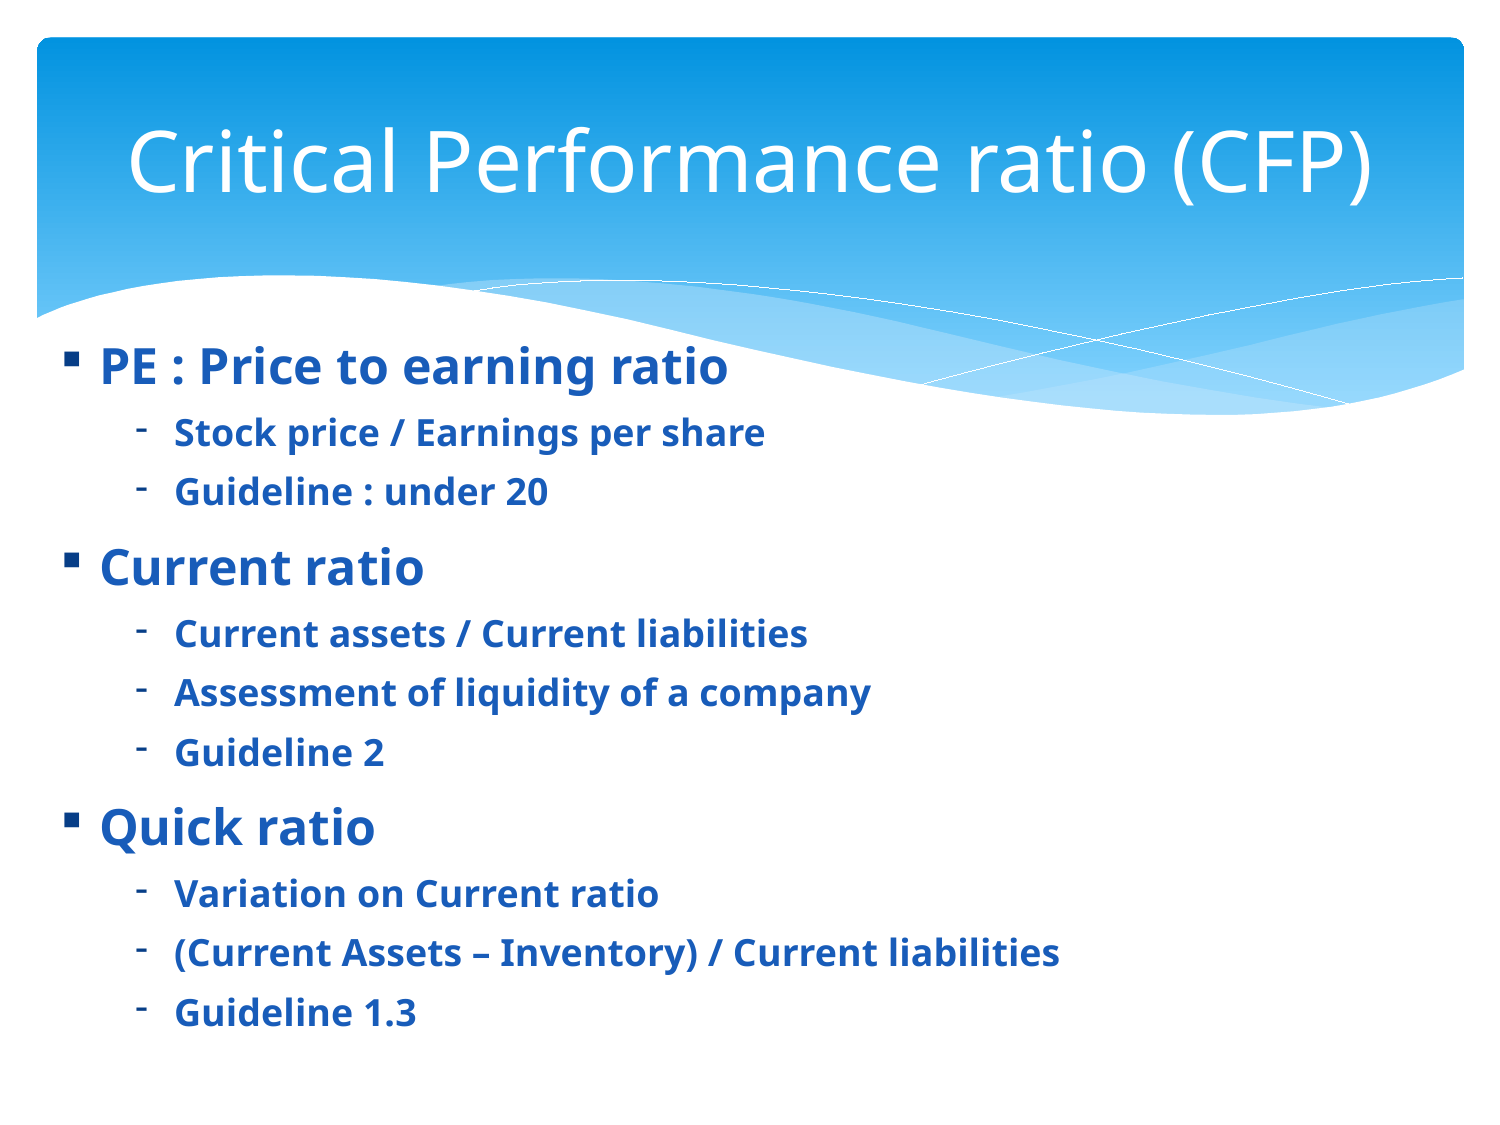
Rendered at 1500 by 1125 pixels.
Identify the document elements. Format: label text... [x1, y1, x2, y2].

text_box PE : Price to earning ratio Stock price / Earnings per share Guideline : under 20 Current ratio Current assets / Current liabilities Assessment of liquidity of a company Guideline 2 Quick ratio Variation on Current ratio (Current Assets – Inventory) / Current liabilities Guideline 1.3 [46, 165, 1488, 837]
title Critical Performance ratio (CFP) [75, 55, 1425, 165]
